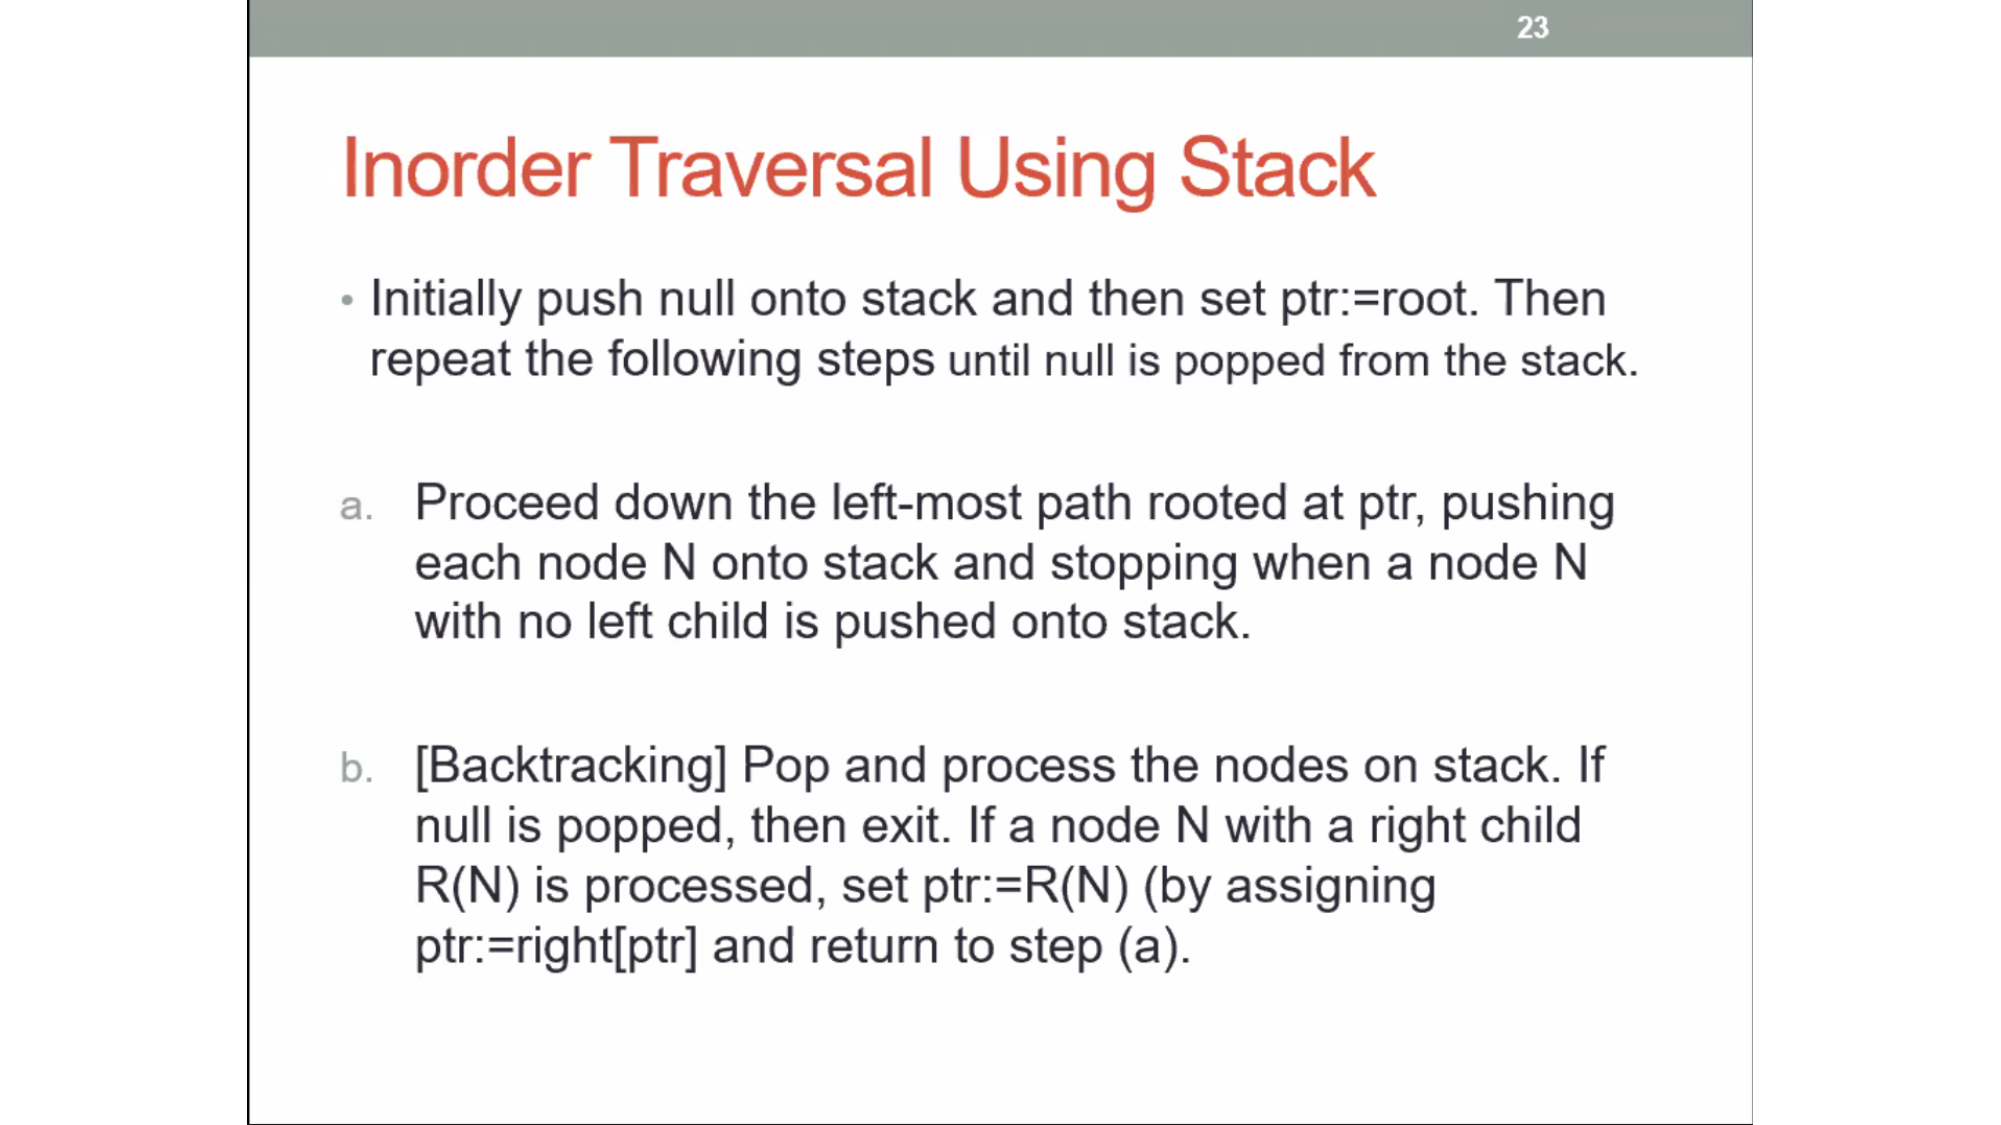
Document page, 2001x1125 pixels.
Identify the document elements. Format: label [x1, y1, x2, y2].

picture [247, 0, 1753, 1125]
